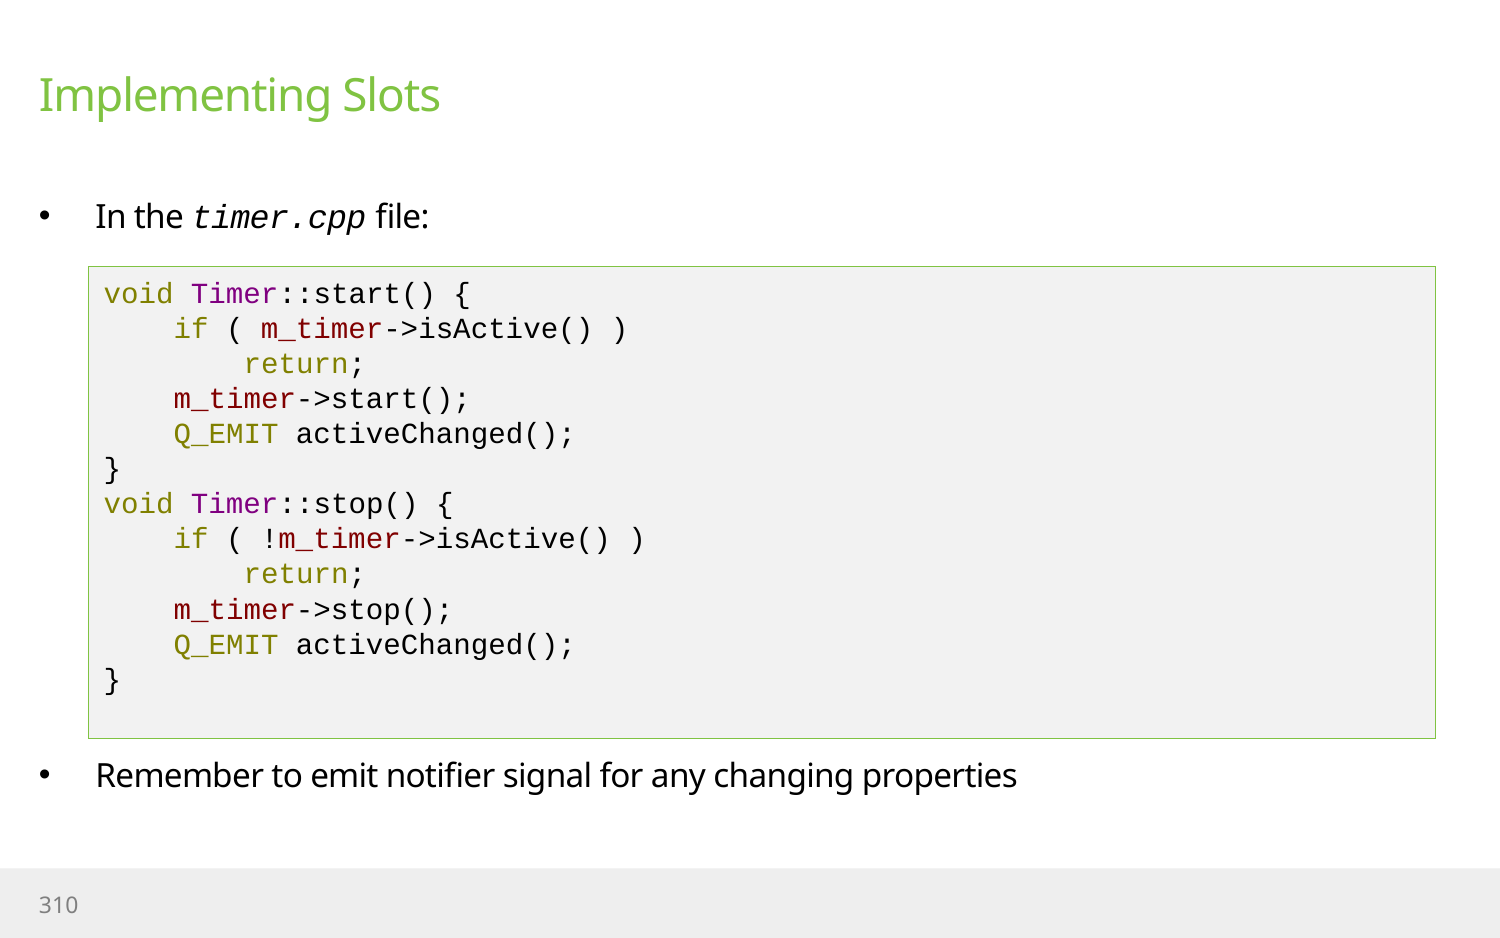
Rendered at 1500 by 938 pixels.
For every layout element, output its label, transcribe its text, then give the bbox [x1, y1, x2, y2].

list In the timer.cpp file: Remember to emit notifier signal for any changing properties [39, 195, 1272, 862]
slide_number 310 [39, 892, 410, 921]
text_box void Timer::start() { if ( m_timer->isActive() ) return; m_timer->start(); Q_EMIT activeChanged(); } void Timer::stop() { if ( !m_timer->isActive() ) return; m_timer->stop(); Q_EMIT activeChanged(); } [88, 266, 1436, 739]
title Implementing Slots [39, 66, 1052, 195]
